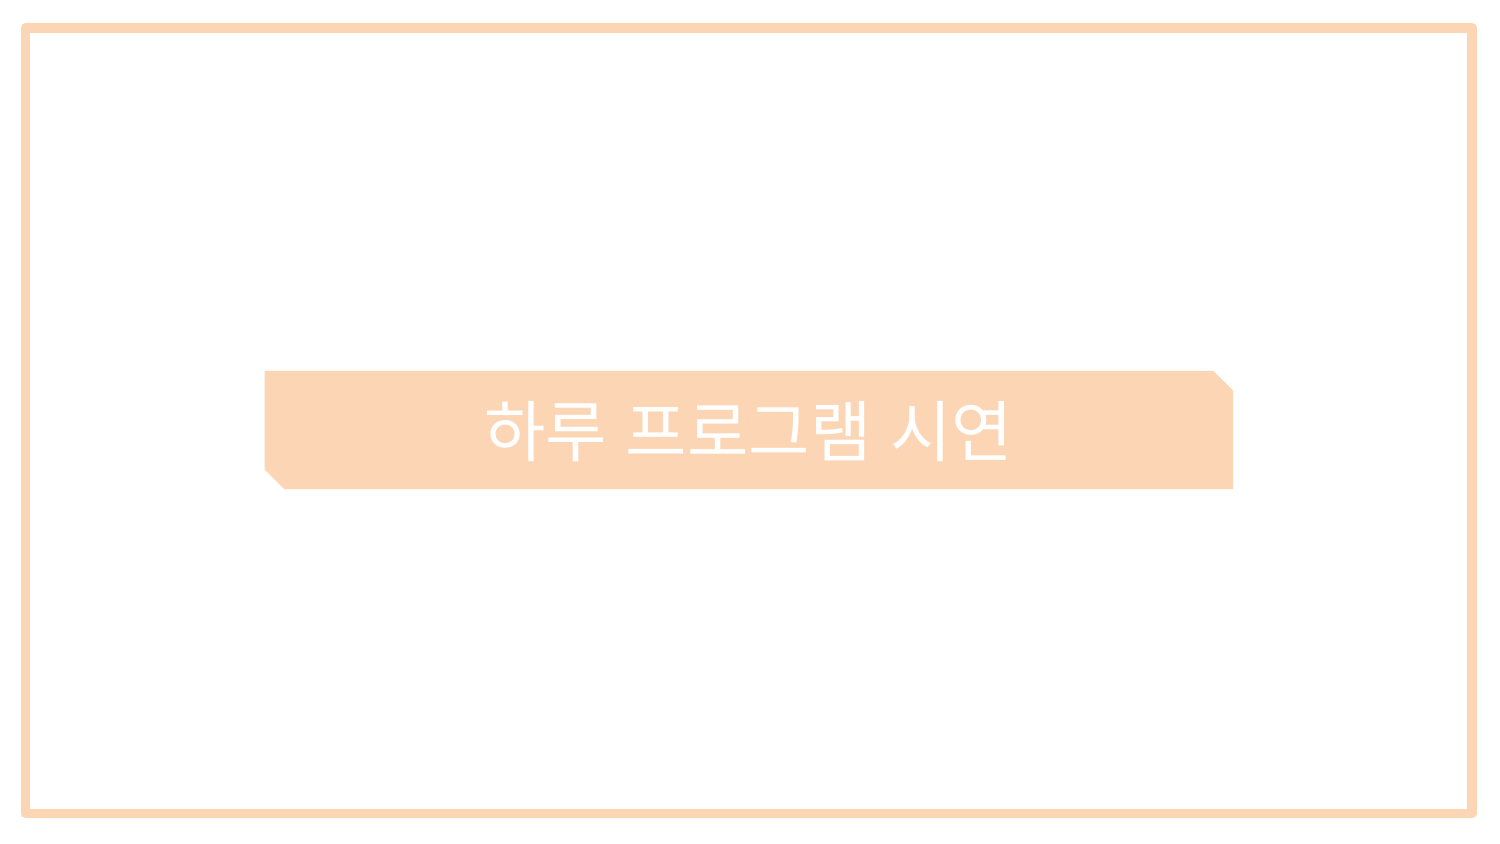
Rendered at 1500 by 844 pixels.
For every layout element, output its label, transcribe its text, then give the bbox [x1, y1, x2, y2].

text_box 하루 프로그램 시연 [262, 368, 1236, 492]
text_box [23, 26, 1474, 815]
